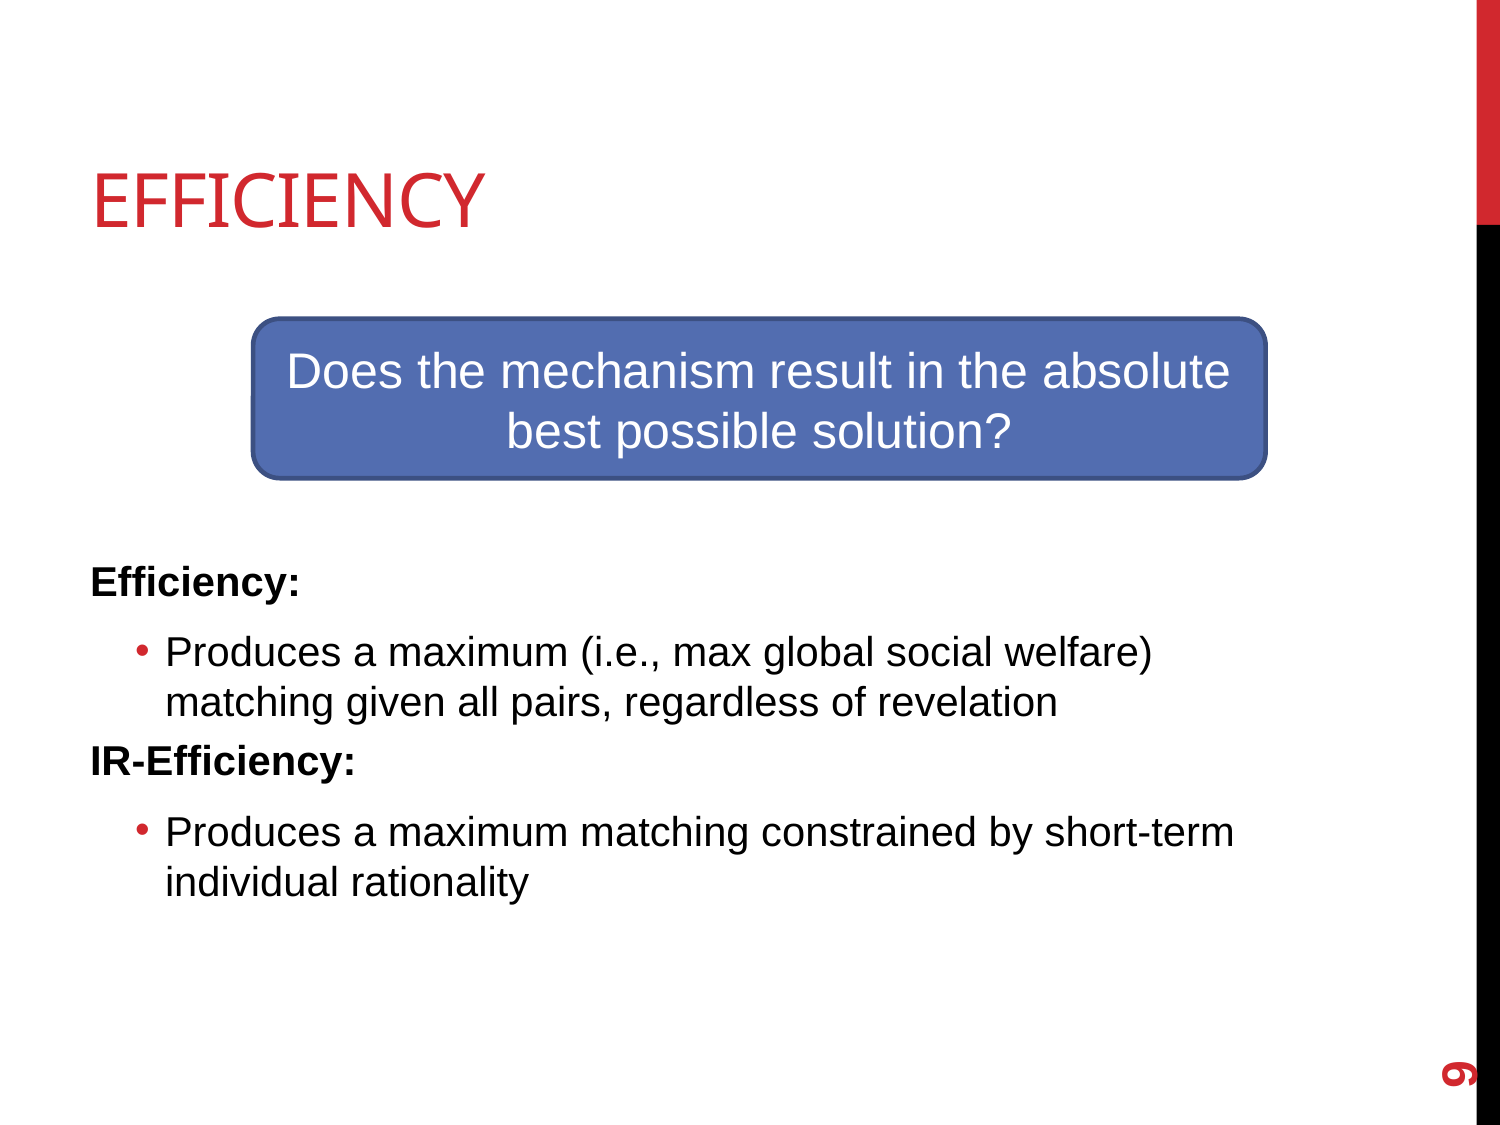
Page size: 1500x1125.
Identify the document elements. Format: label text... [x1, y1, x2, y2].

slide_number 9 [1427, 887, 1488, 1104]
text_box Does the mechanism result in the absolute best possible solution? [250, 316, 1268, 481]
list Efficiency: Produces a maximum (i.e., max global social welfare) matching given all pairs, regardless of revelation IR-Efficiency: Produces a maximum matching constrained by short-term individual rationality [75, 546, 1325, 1005]
title Efficiency [75, 25, 1025, 250]
